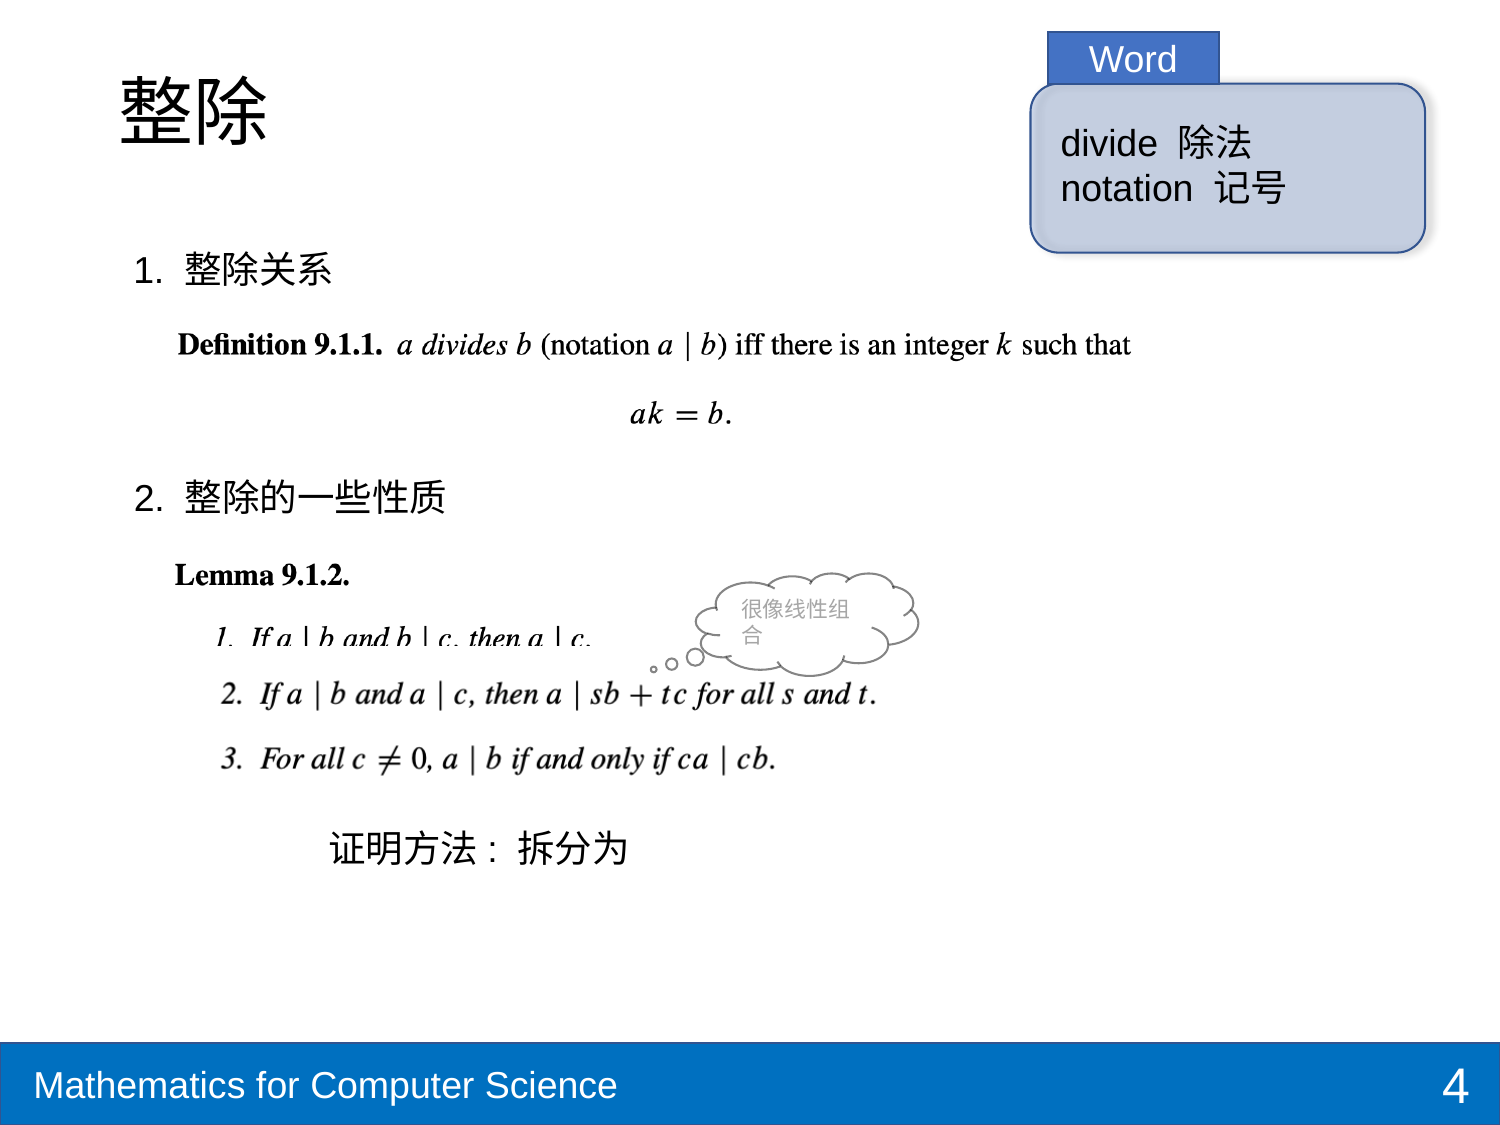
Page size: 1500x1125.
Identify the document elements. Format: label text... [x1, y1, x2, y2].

text_box 2. 整除的一些性质 [119, 466, 462, 526]
picture [163, 551, 1229, 800]
title 整除 [103, 59, 1030, 171]
text_box 1. 整除关系 [118, 238, 349, 298]
slide_number 4 [1147, 1054, 1485, 1114]
picture [163, 313, 1202, 467]
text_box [1030, 32, 1500, 253]
